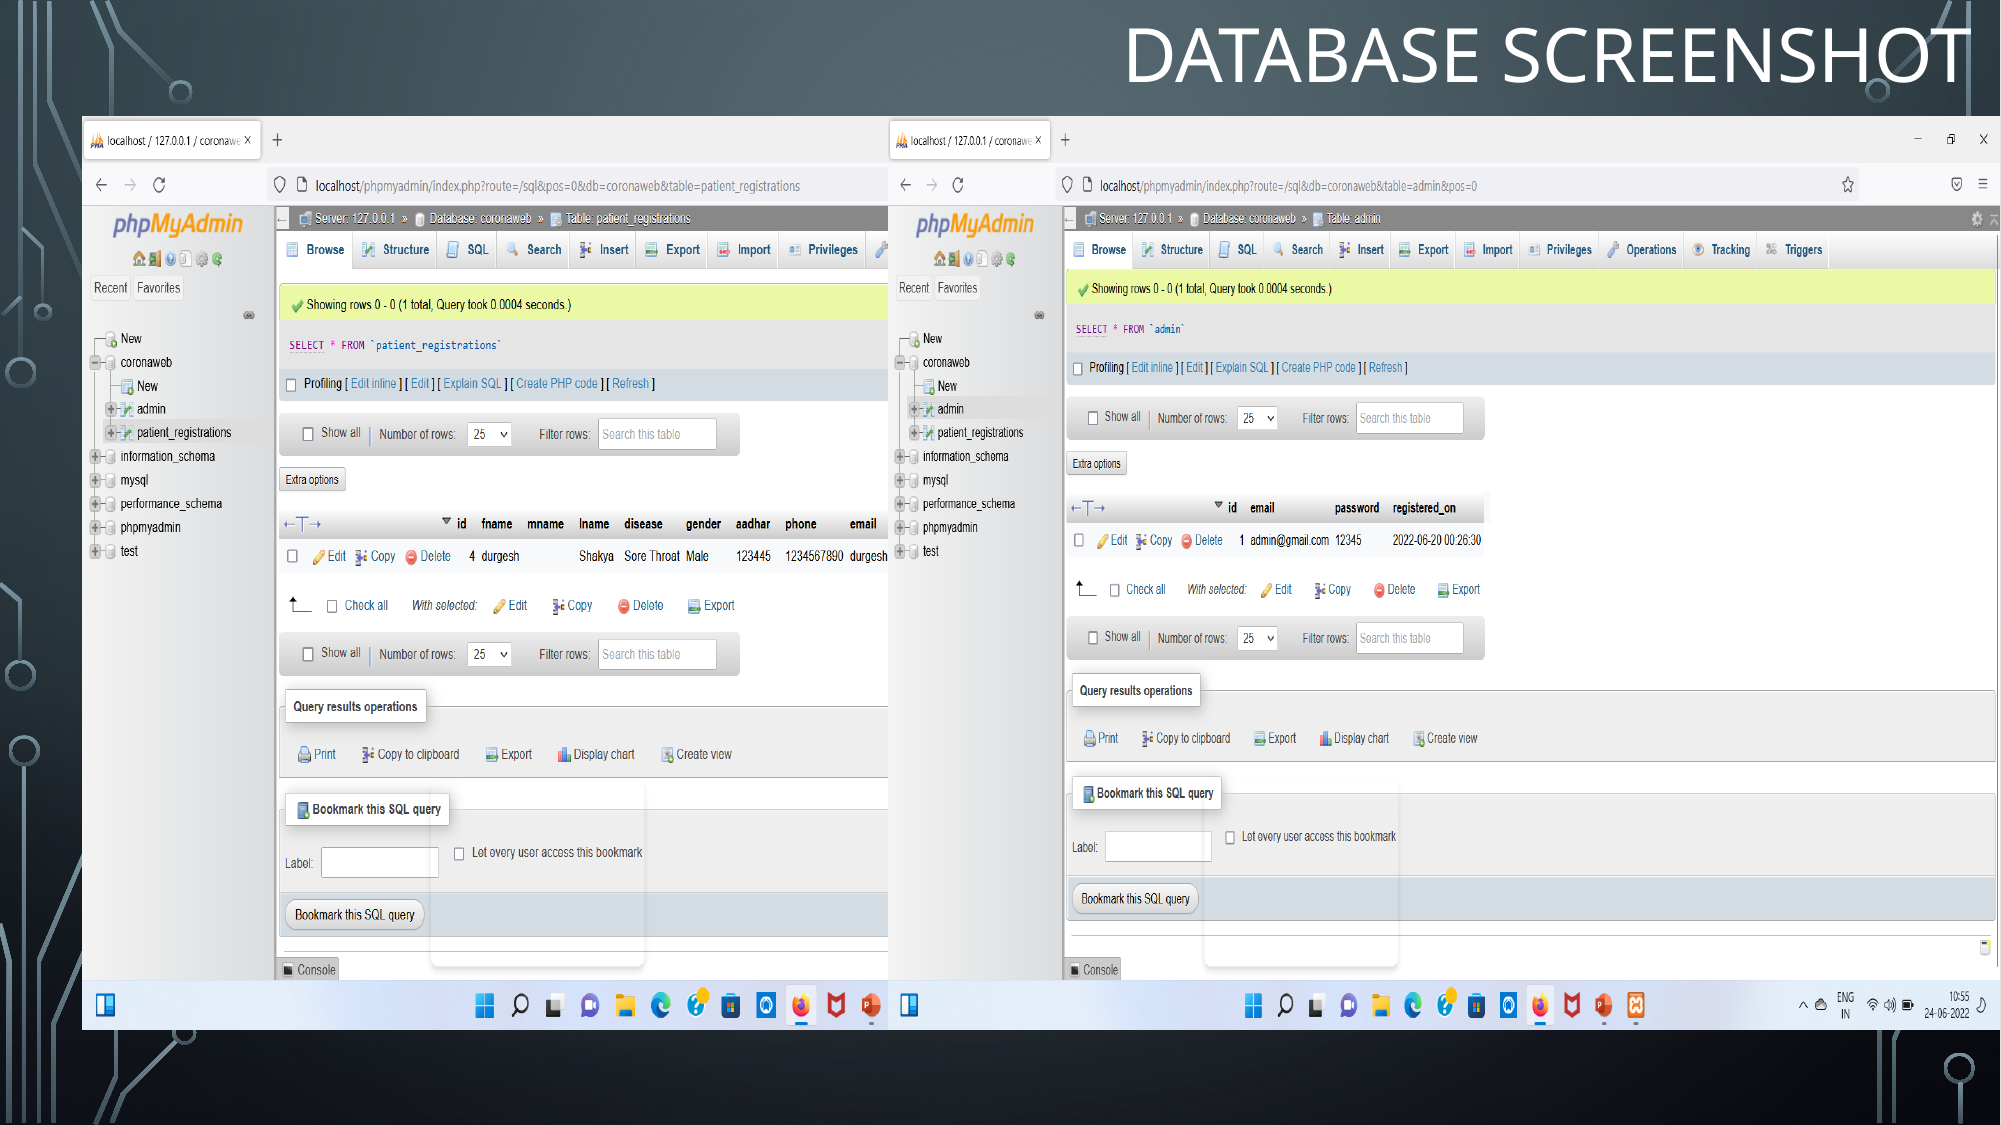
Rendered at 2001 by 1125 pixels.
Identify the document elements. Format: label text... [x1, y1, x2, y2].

picture [82, 115, 2000, 1030]
title Database screenshot [1094, 0, 2000, 115]
